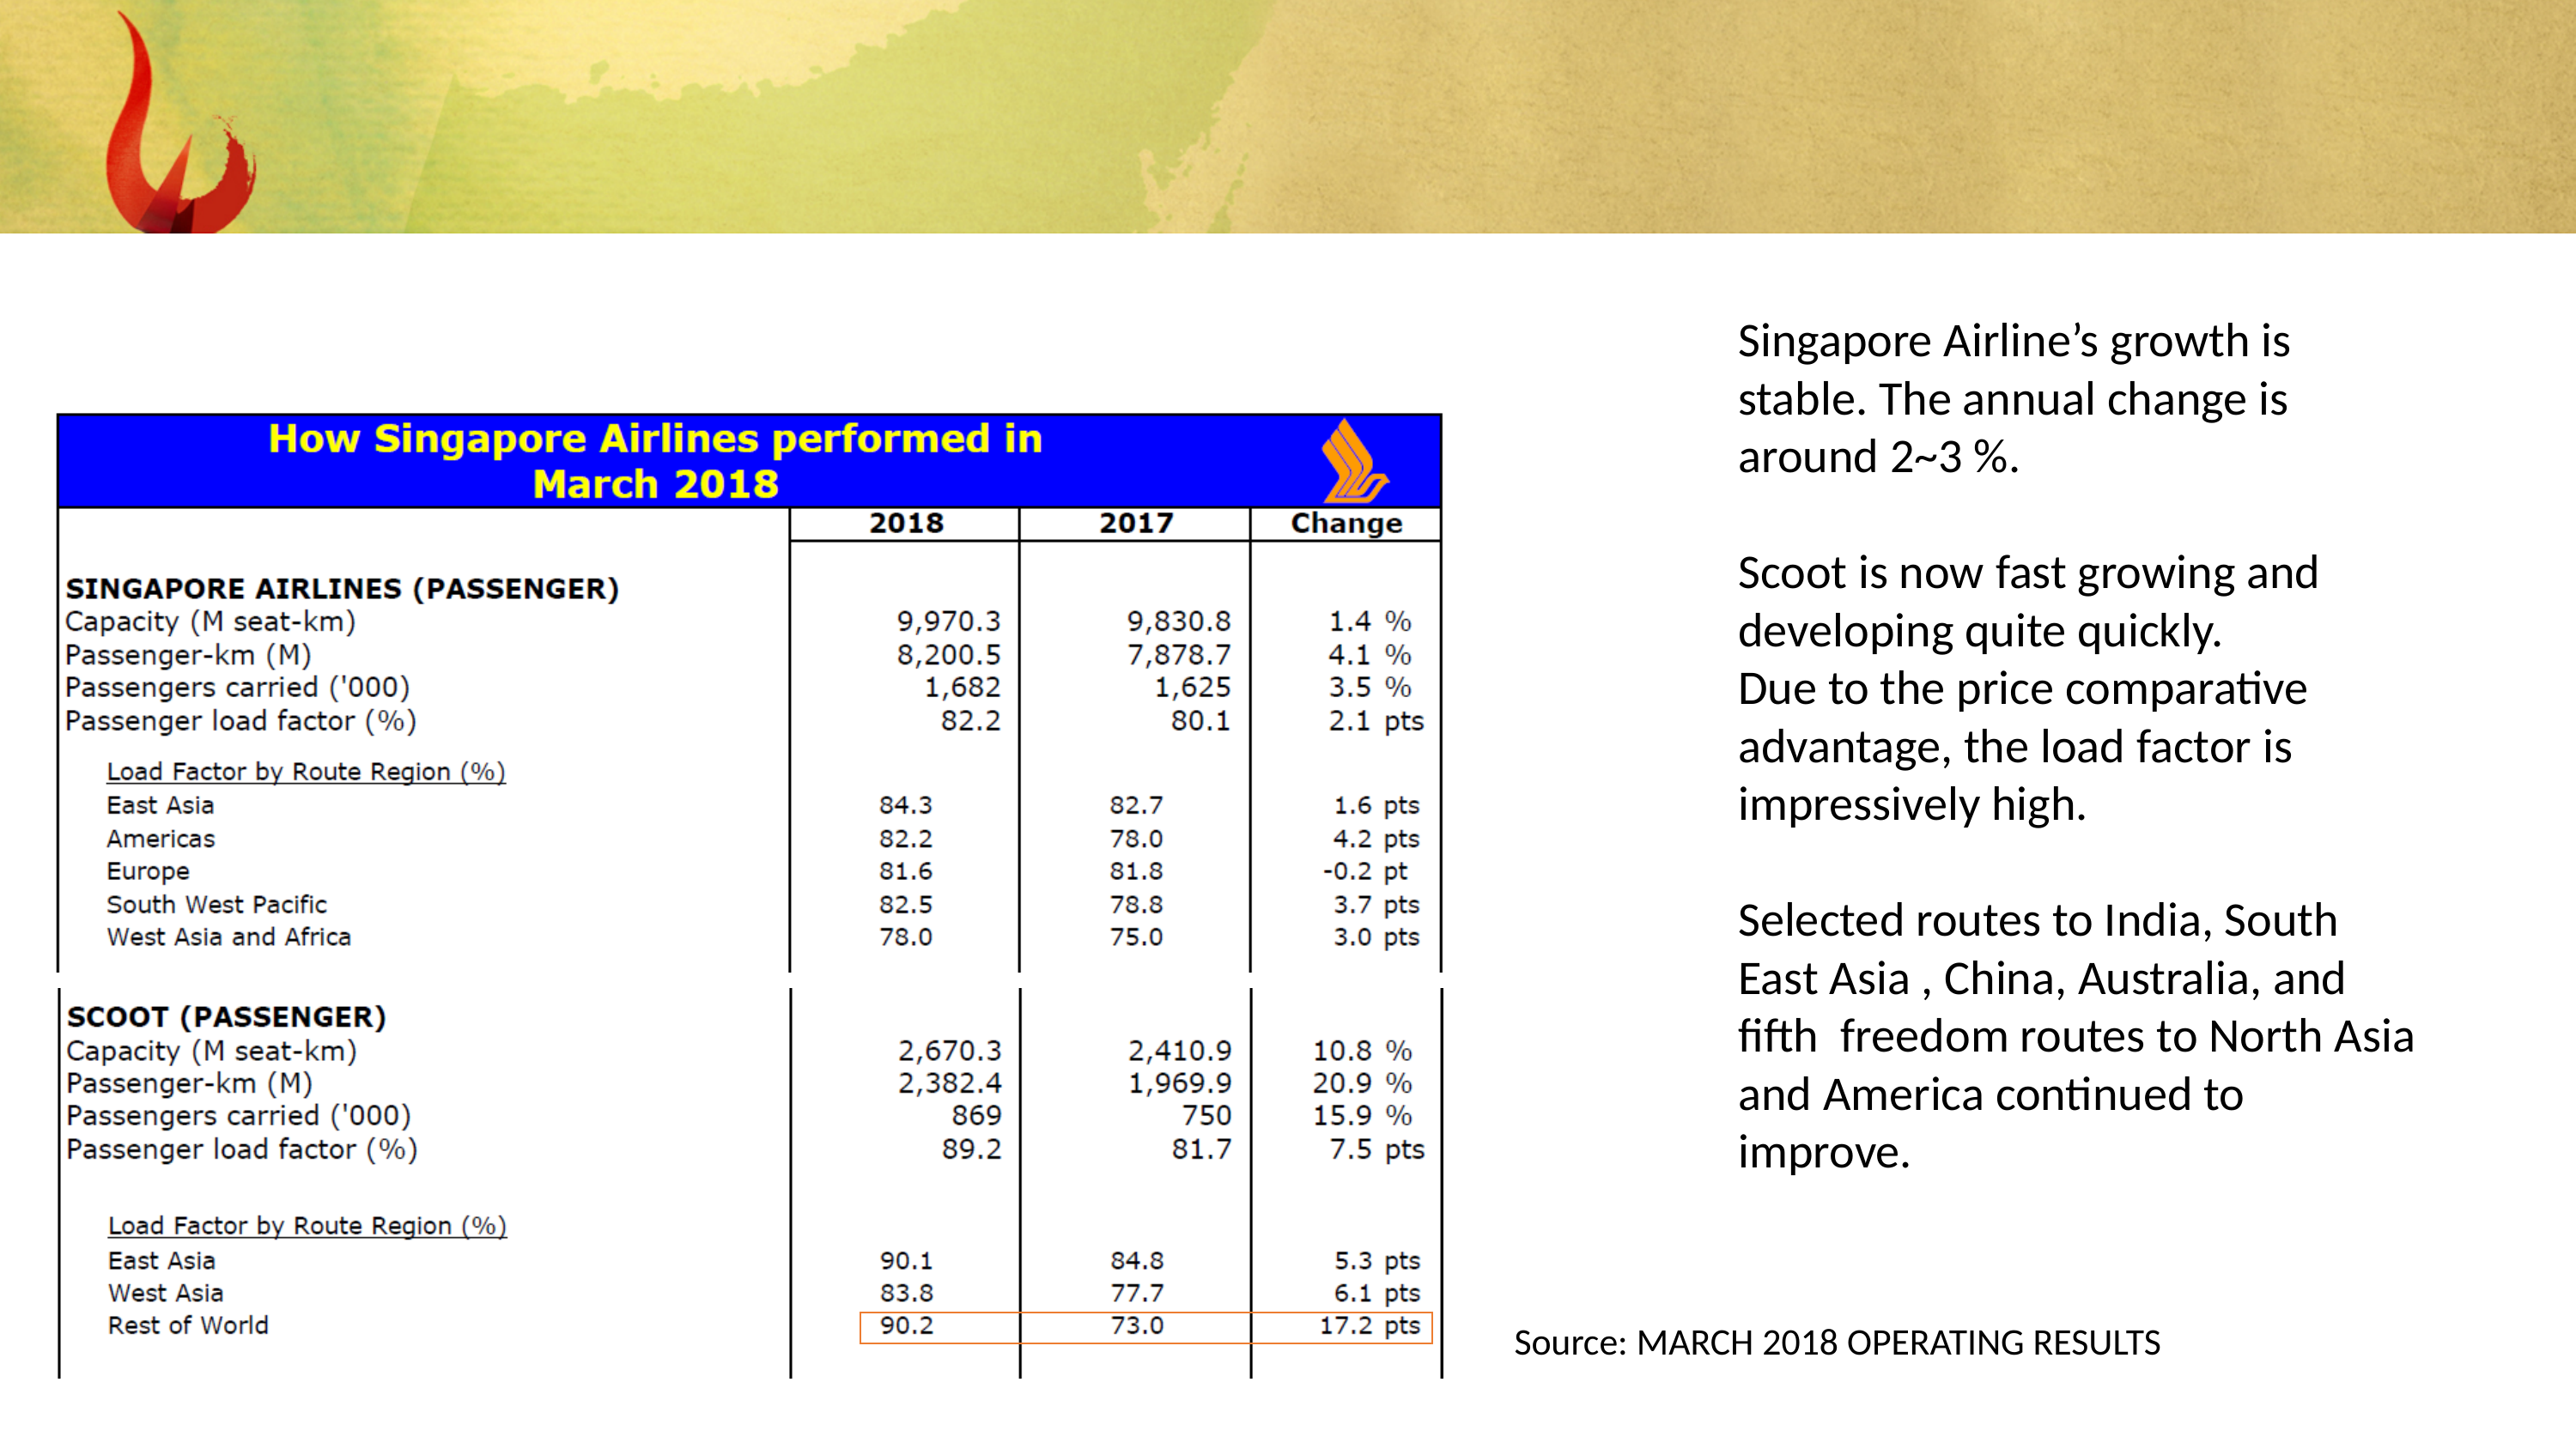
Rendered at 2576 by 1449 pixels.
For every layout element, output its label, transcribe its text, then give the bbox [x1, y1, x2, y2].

text_box Singapore Airline’s growth is stable. The annual change is around 2~3 %. Scoot is now fast growing and developing quite quickly. Due to the price comparative advantage, the load factor is impressively high. Selected routes to India, South East Asia , China, Australia, and fifth freedom routes to North Asia and America continued to improve. [1725, 302, 2441, 1242]
picture [0, 0, 2576, 233]
text_box Source: MARCH 2018 OPERATING RESULTS [1492, 1259, 2576, 1369]
picture [54, 400, 1449, 973]
picture [54, 988, 1443, 1379]
